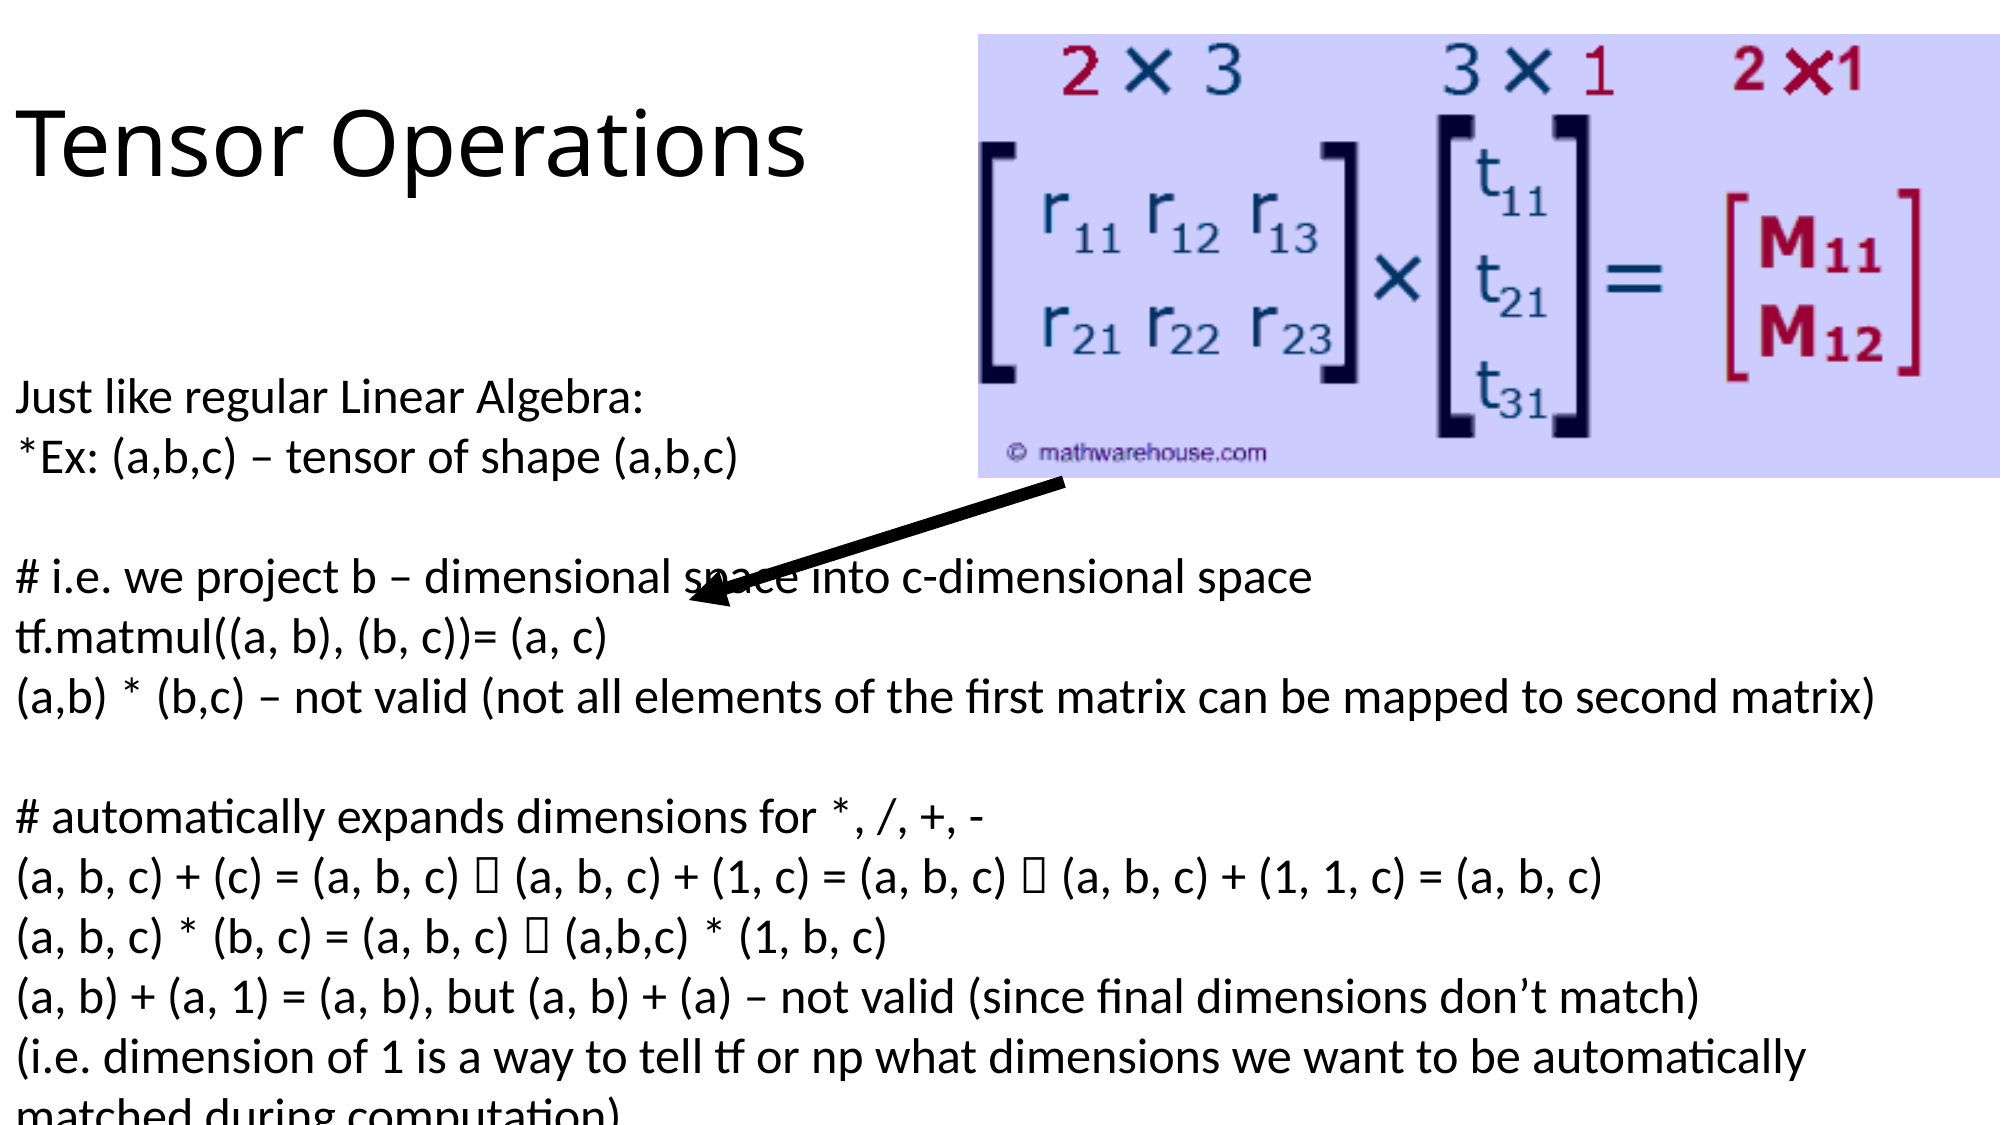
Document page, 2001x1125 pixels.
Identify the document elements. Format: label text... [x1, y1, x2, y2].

list Just like regular Linear Algebra: *Ex: (a,b,c) – tensor of shape (a,b,c) # i.e. we project b – dimensional space into c-dimensional space tf.matmul((a, b), (b, c))= (a, c) (a,b) * (b,c) – not valid (not all elements of the first matrix can be mapped to second matrix) # automatically expands dimensions for *, /, +, - (a, b, c) + (c) = (a, b, c)  (a, b, c) + (1, c) = (a, b, c)  (a, b, c) + (1, 1, c) = (a, b, c) (a, b, c) * (b, c) = (a, b, c)  (a,b,c) * (1, b, c) (a, b) + (a, 1) = (a, b), but (a, b) + (a) – not valid (since final dimensions don’t match) (i.e. dimension of 1 is a way to tell tf or np what dimensions we want to be automatically matched during computation) [0, 356, 2000, 1125]
picture [978, 34, 2000, 478]
title Tensor Operations [0, 38, 978, 256]
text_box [688, 481, 1064, 600]
